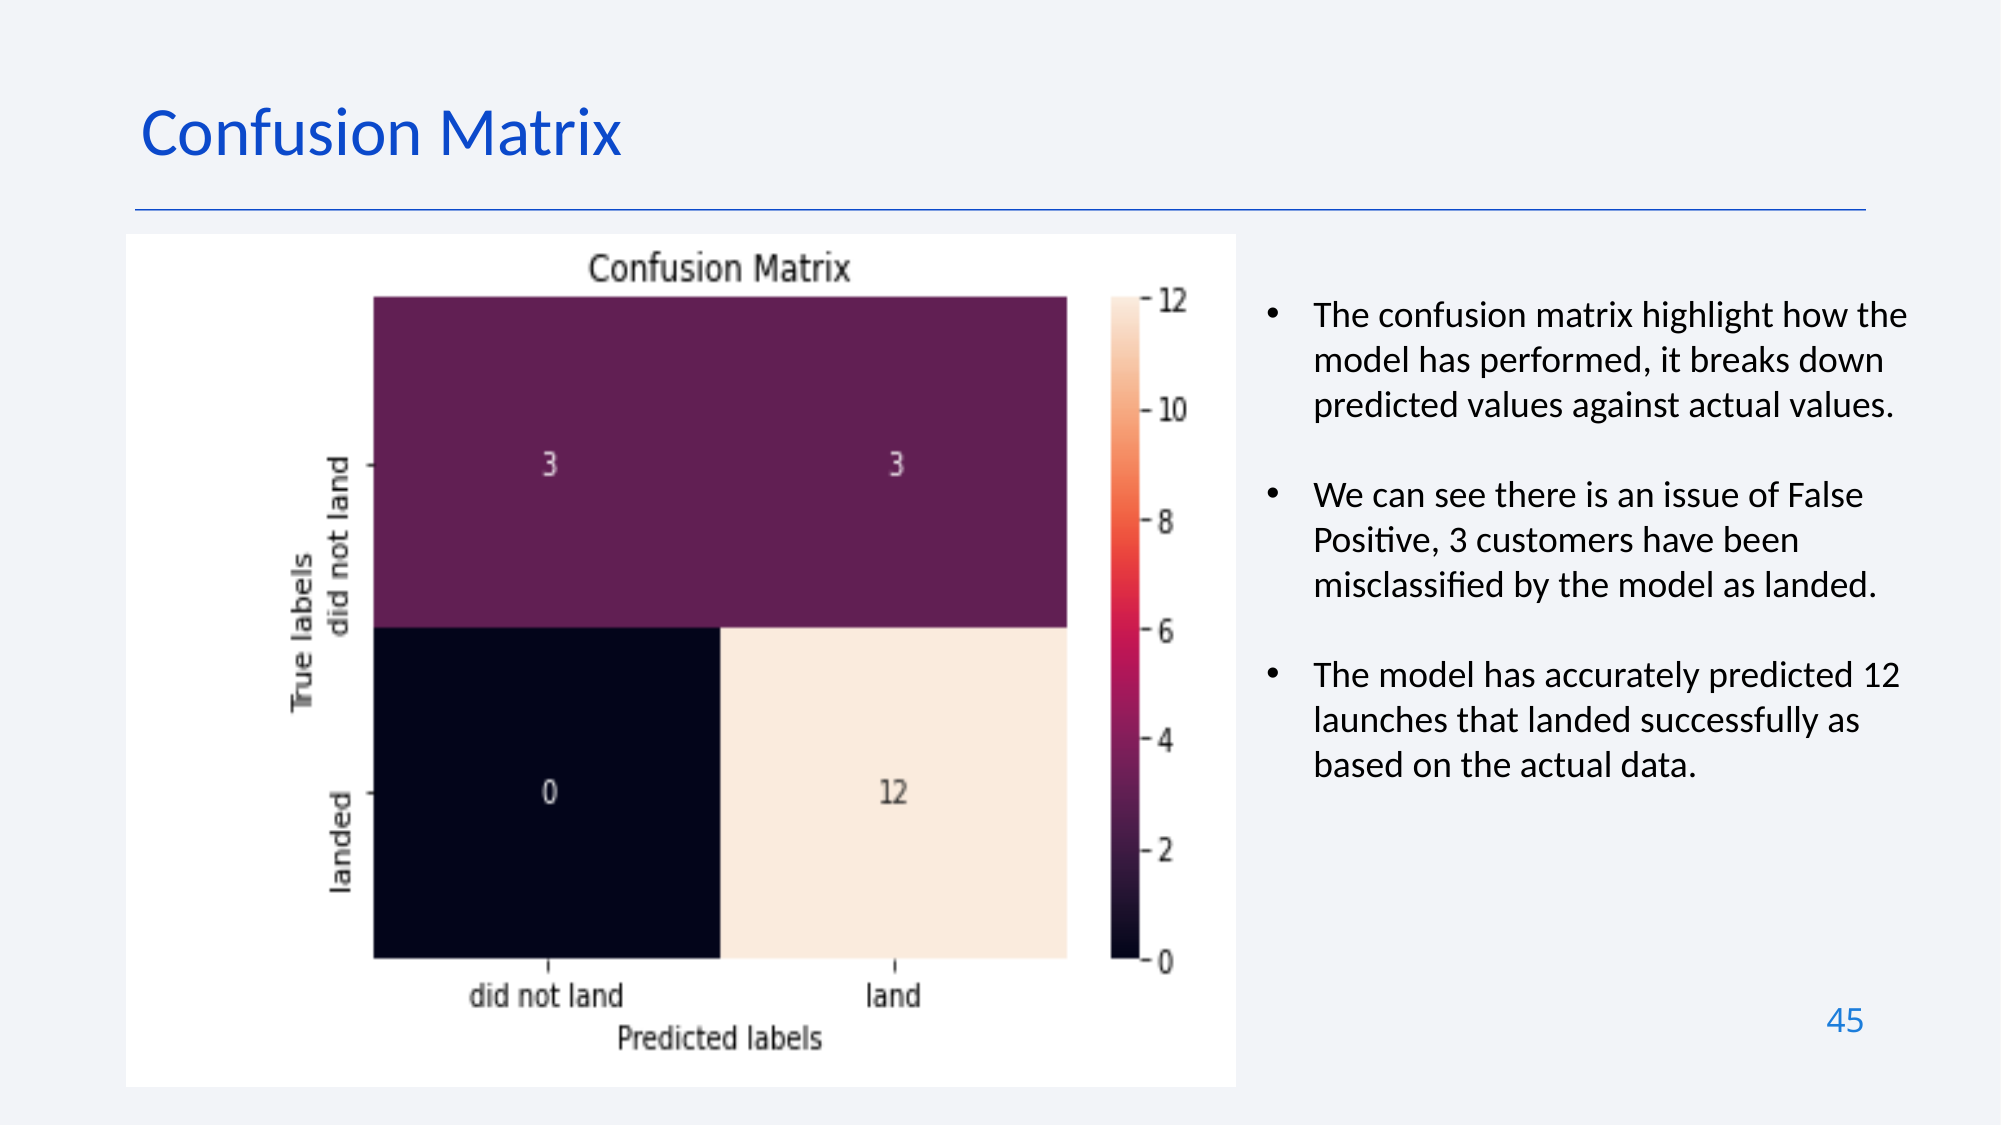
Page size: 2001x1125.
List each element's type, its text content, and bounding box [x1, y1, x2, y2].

slide_number 45 [1796, 988, 1880, 1055]
picture [0, 0, 2001, 1125]
text_box The confusion matrix highlight how the model has performed, it breaks down predicted values against actual values. We can see there is an issue of False Positive, 3 customers have been misclassified by the model as landed. The model has accurately predicted 12 launches that landed successfully as based on the actual data. [1251, 282, 1950, 883]
text_box Confusion Matrix [126, 88, 1852, 179]
